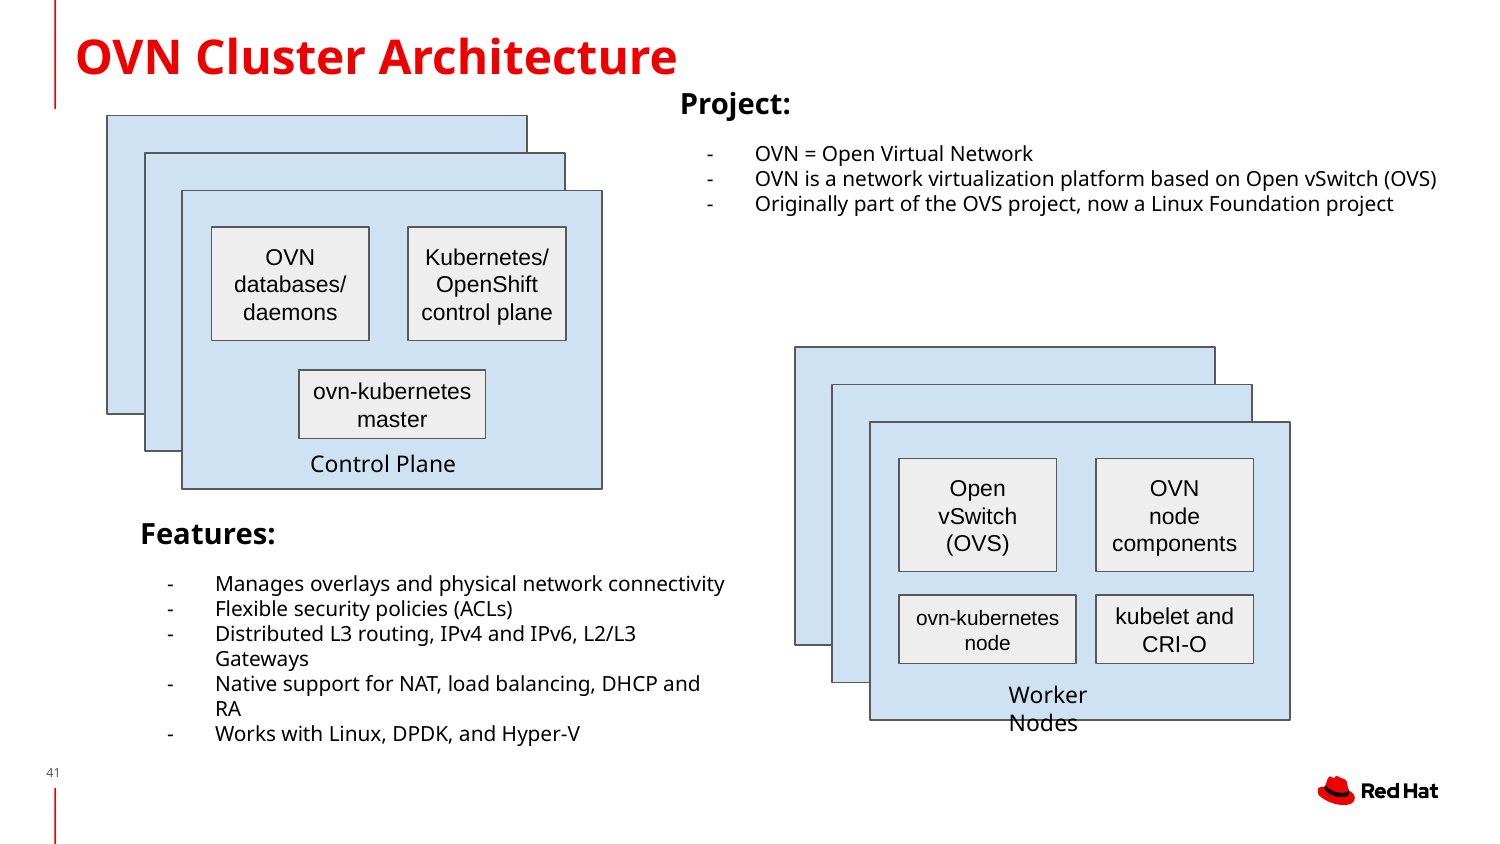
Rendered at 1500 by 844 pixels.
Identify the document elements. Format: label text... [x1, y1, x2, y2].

text_box kubelet and CRI-O [1095, 595, 1254, 664]
text_box ovn-kubernetes master [299, 370, 486, 439]
text_box OVN databases/ daemons [211, 227, 370, 341]
text_box [144, 153, 565, 452]
text_box Features: Manages overlays and physical network connectivity Flexible security policies (ACLs) Distributed L3 routing, IPv4 and IPv6, L2/L3 Gateways Native support for NAT, load balancing, DHCP and RA Works with Linux, DPDK, and Hyper-V [125, 499, 743, 761]
text_box Worker Nodes [997, 669, 1175, 714]
text_box OVN node components [1095, 458, 1254, 572]
text_box [794, 346, 1215, 646]
text_box Open vSwitch (OVS) [898, 458, 1057, 572]
text_box [832, 384, 1253, 683]
text_box ovn-kubernetes node [898, 595, 1077, 664]
text_box [107, 115, 528, 414]
text_box [182, 190, 603, 489]
text_box [869, 421, 1290, 721]
picture [1317, 776, 1438, 805]
text_box Control Plane [299, 439, 486, 483]
text_box Project: OVN = Open Virtual Network OVN is a network virtualization platform based on Open vSwitch (OVS) Originally part of the OVS project, now a Linux Foundation project [664, 69, 1499, 278]
slide_number ‹#› [20, 769, 88, 783]
text_box Kubernetes/ OpenShift control plane [408, 227, 567, 341]
text_box OVN Cluster Architecture [63, 15, 1152, 96]
